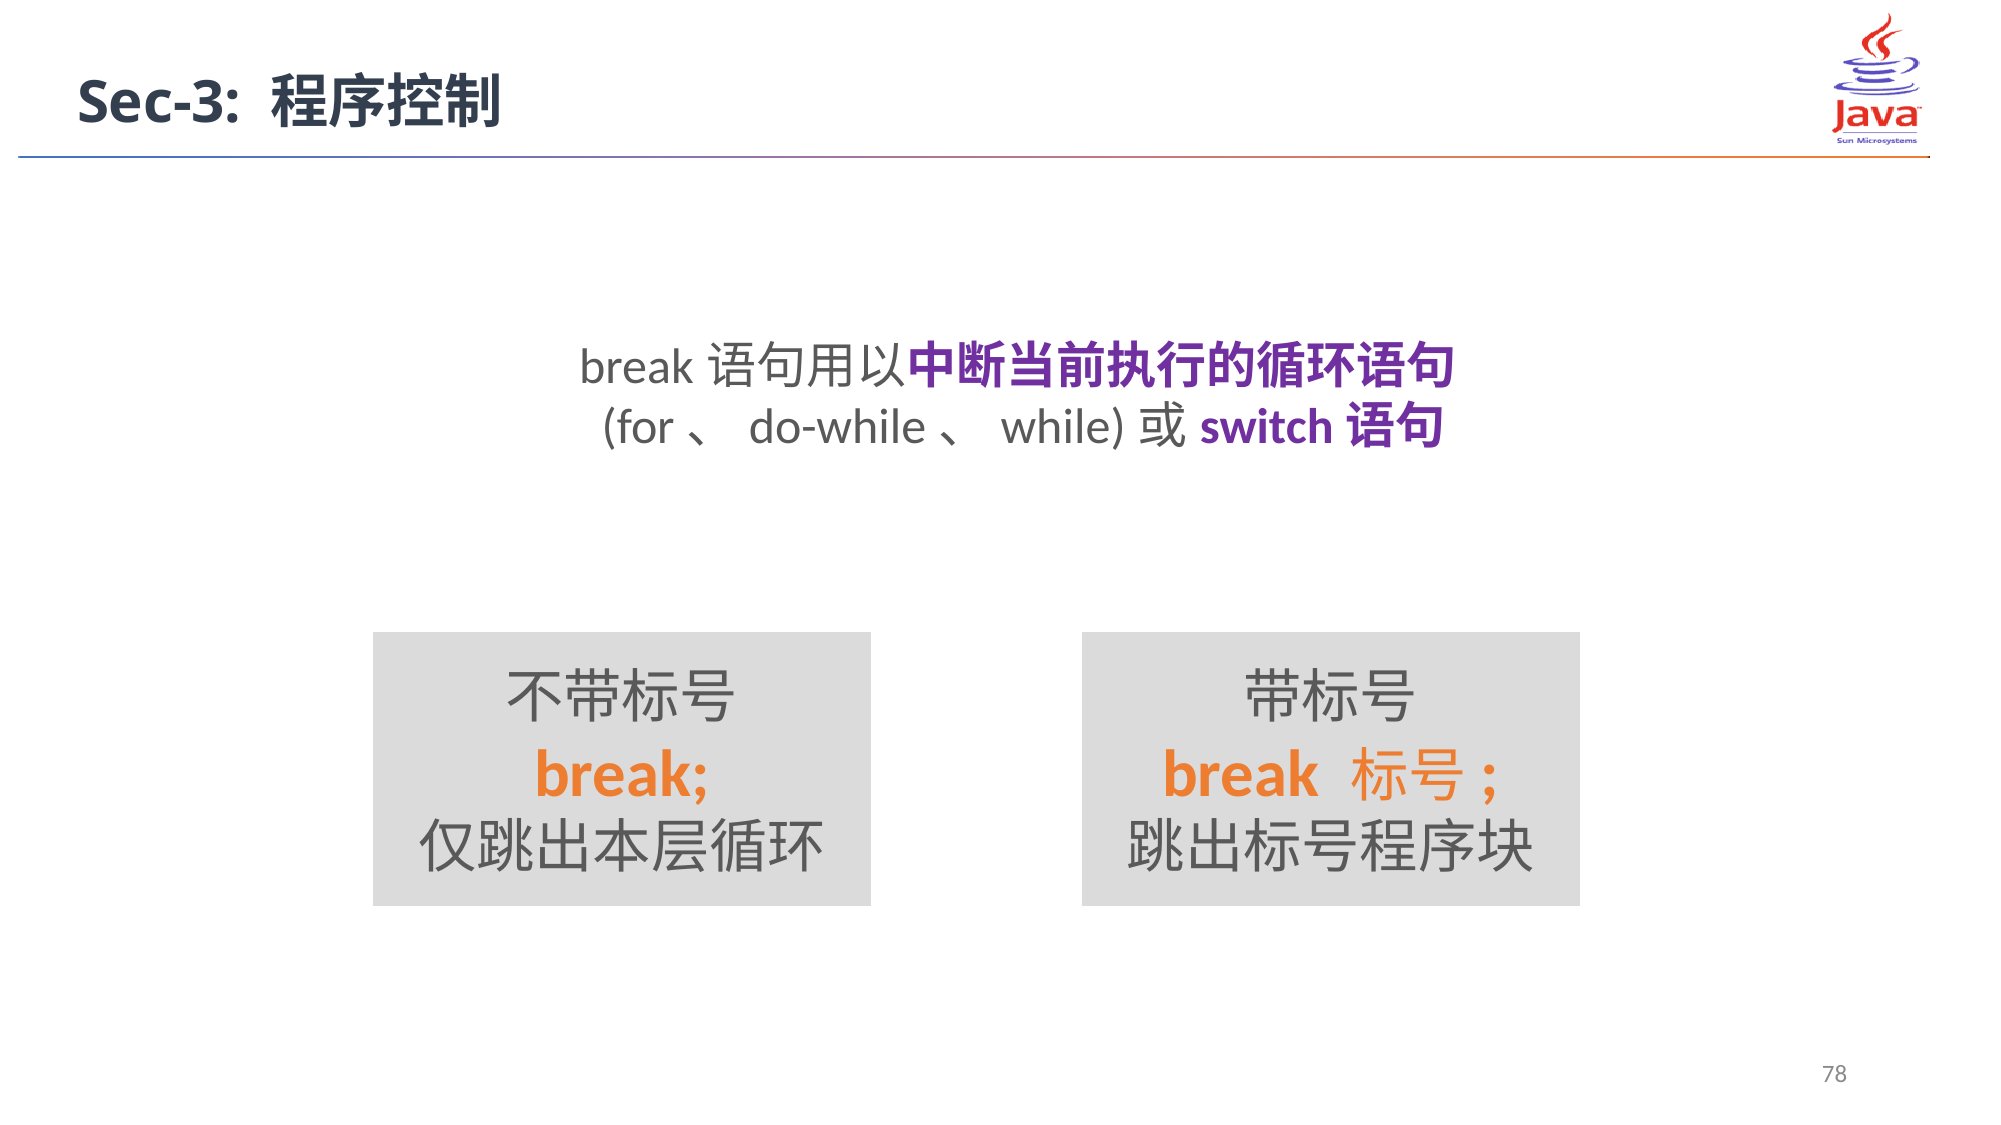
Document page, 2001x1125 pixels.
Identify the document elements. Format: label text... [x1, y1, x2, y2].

text_box 不带标号 break; 仅跳出本层循环 [373, 632, 871, 906]
slide_number 78 [1412, 1042, 1863, 1103]
picture [1825, 9, 1930, 149]
text_box Sec-3: 程序控制 [75, 62, 1047, 135]
text_box break语句用以中断当前执行的循环语句(for、do-while、while)或switch语句 [551, 326, 1496, 461]
text_box 带标号 break 标号; 跳出标号程序块 [1082, 632, 1580, 906]
